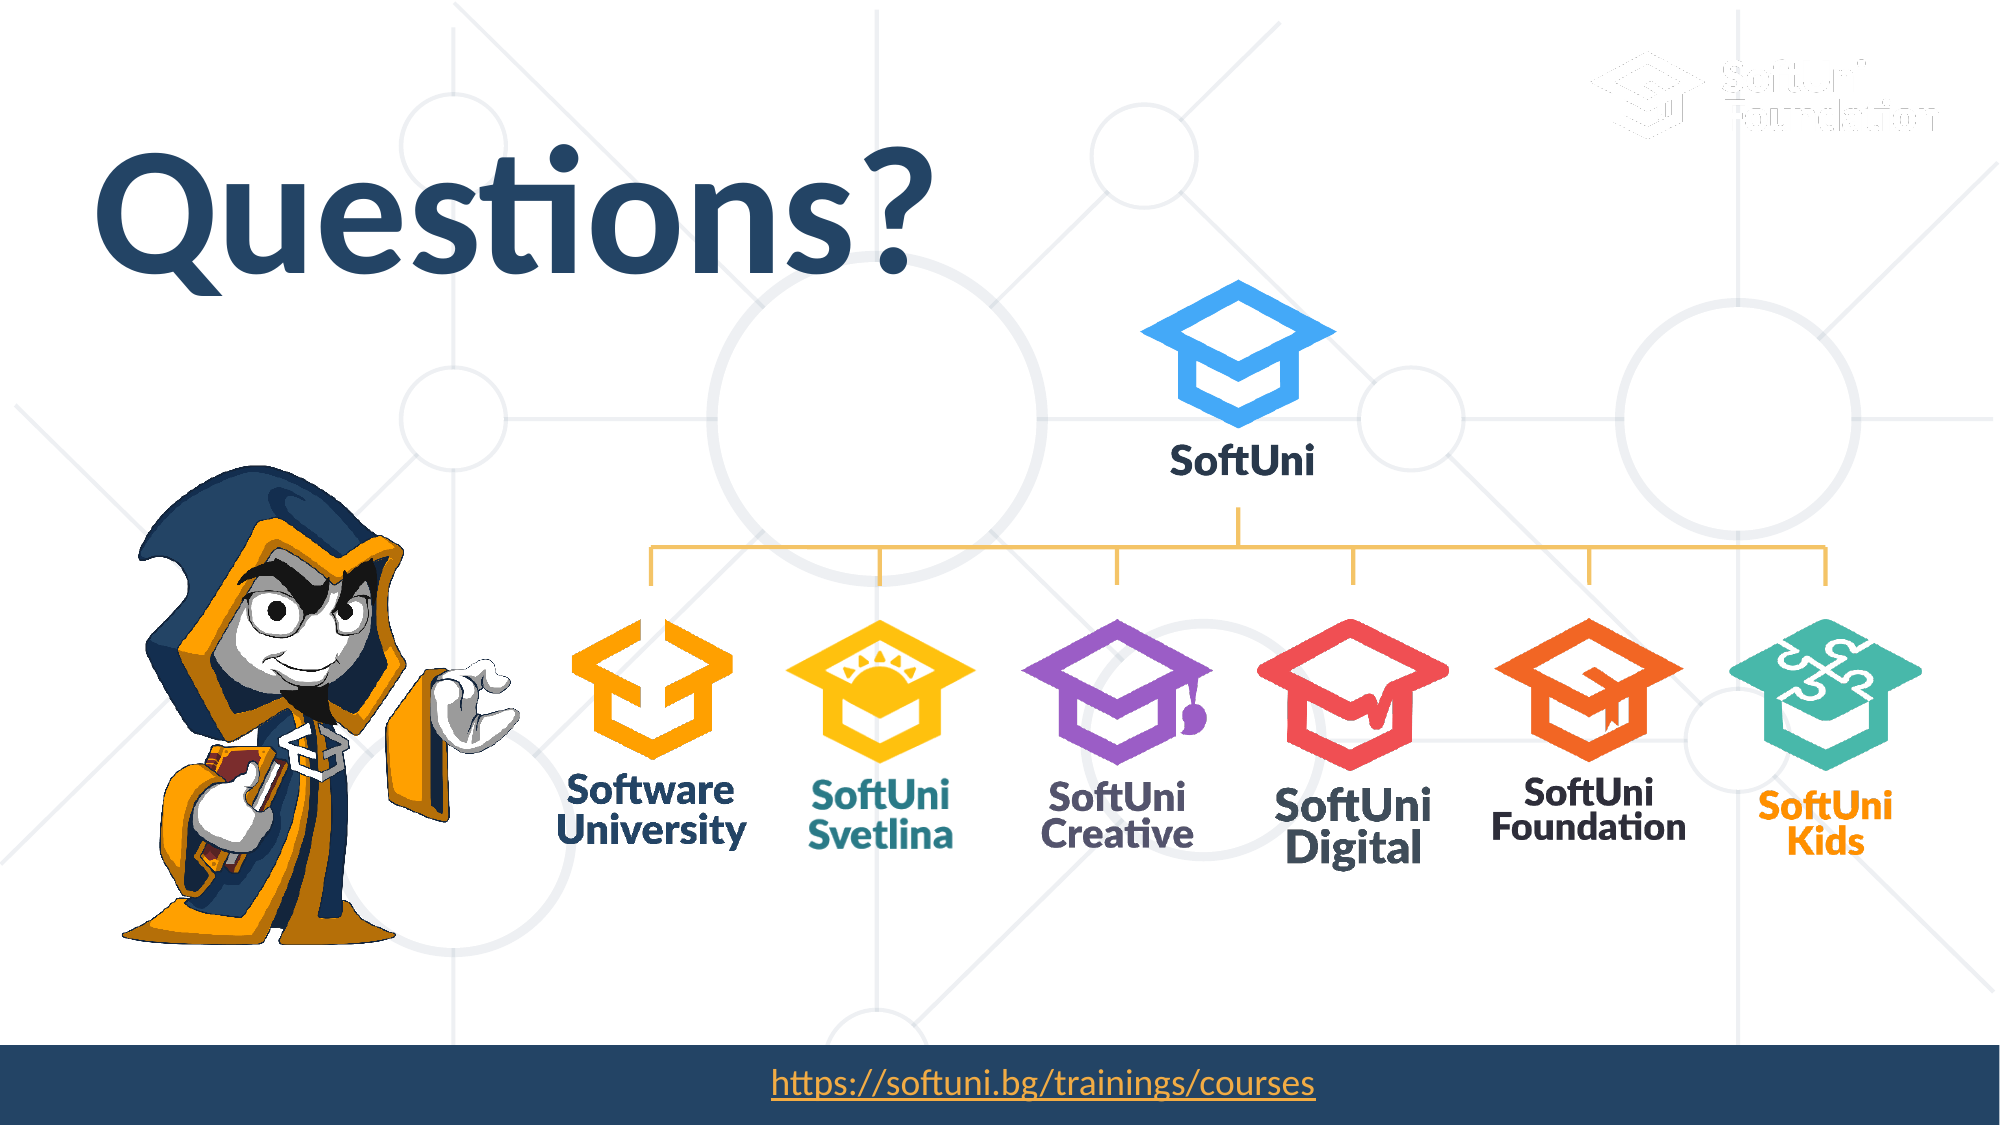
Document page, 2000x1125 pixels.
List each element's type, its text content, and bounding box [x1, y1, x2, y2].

picture [27, 364, 747, 1045]
picture [785, 619, 977, 850]
picture [1590, 51, 1939, 139]
picture [1729, 619, 1922, 855]
picture [1493, 618, 1685, 840]
text_box https://softuni.bg/trainings/courses [0, 1050, 1988, 1110]
picture [1257, 619, 1449, 877]
picture [1139, 279, 1337, 476]
picture [1021, 619, 1213, 848]
